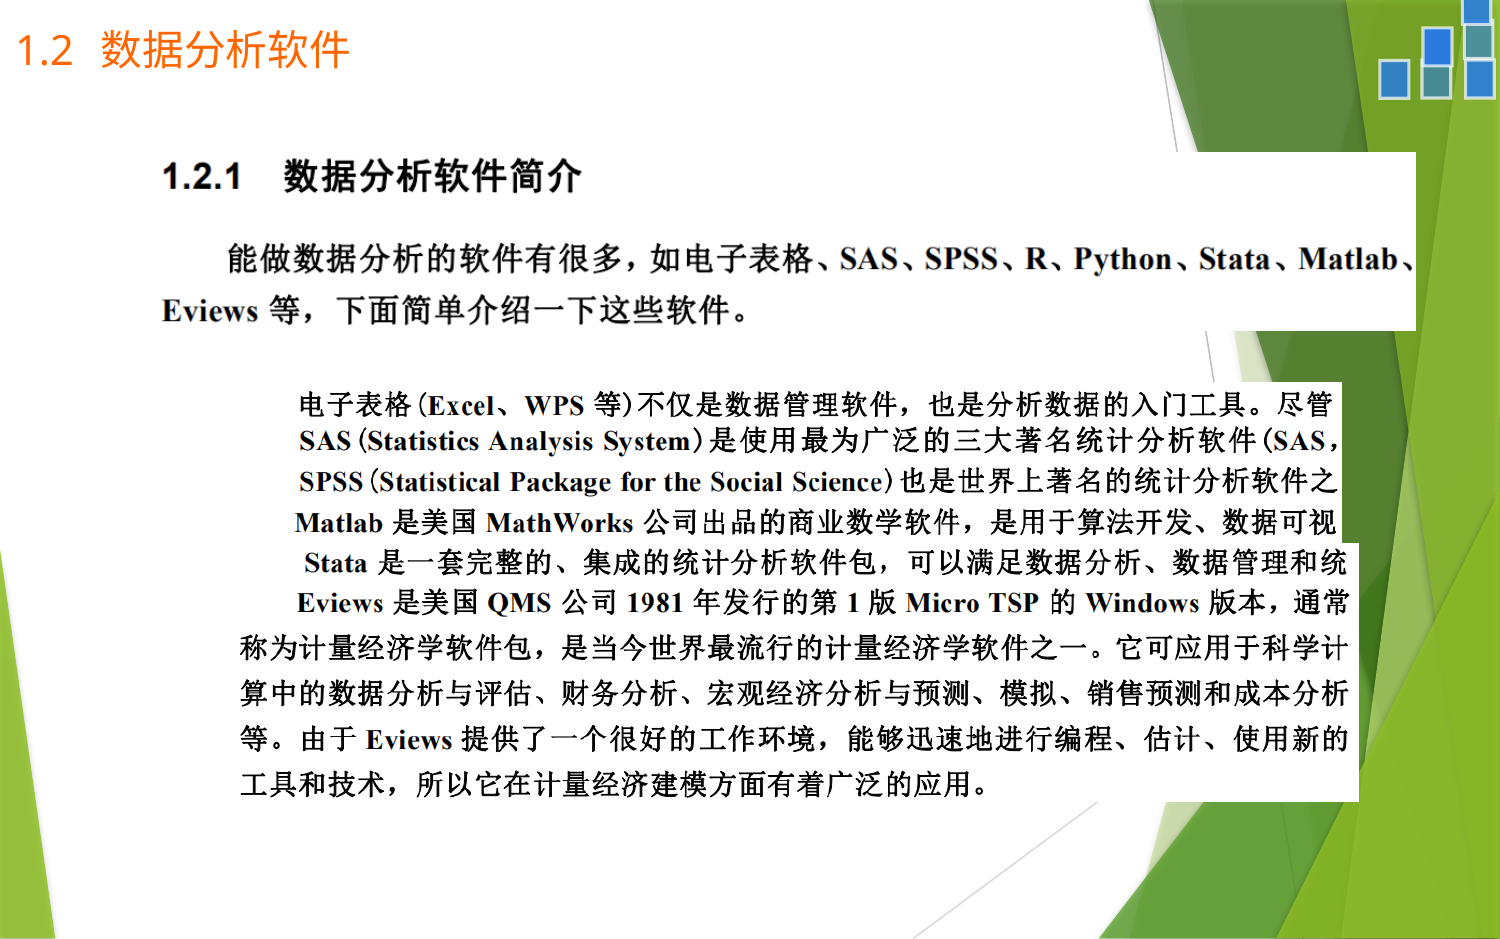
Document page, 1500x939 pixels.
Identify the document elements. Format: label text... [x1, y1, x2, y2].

picture [159, 152, 1416, 331]
picture [235, 381, 1360, 803]
title 1.2 数据分析软件 [0, 16, 724, 82]
